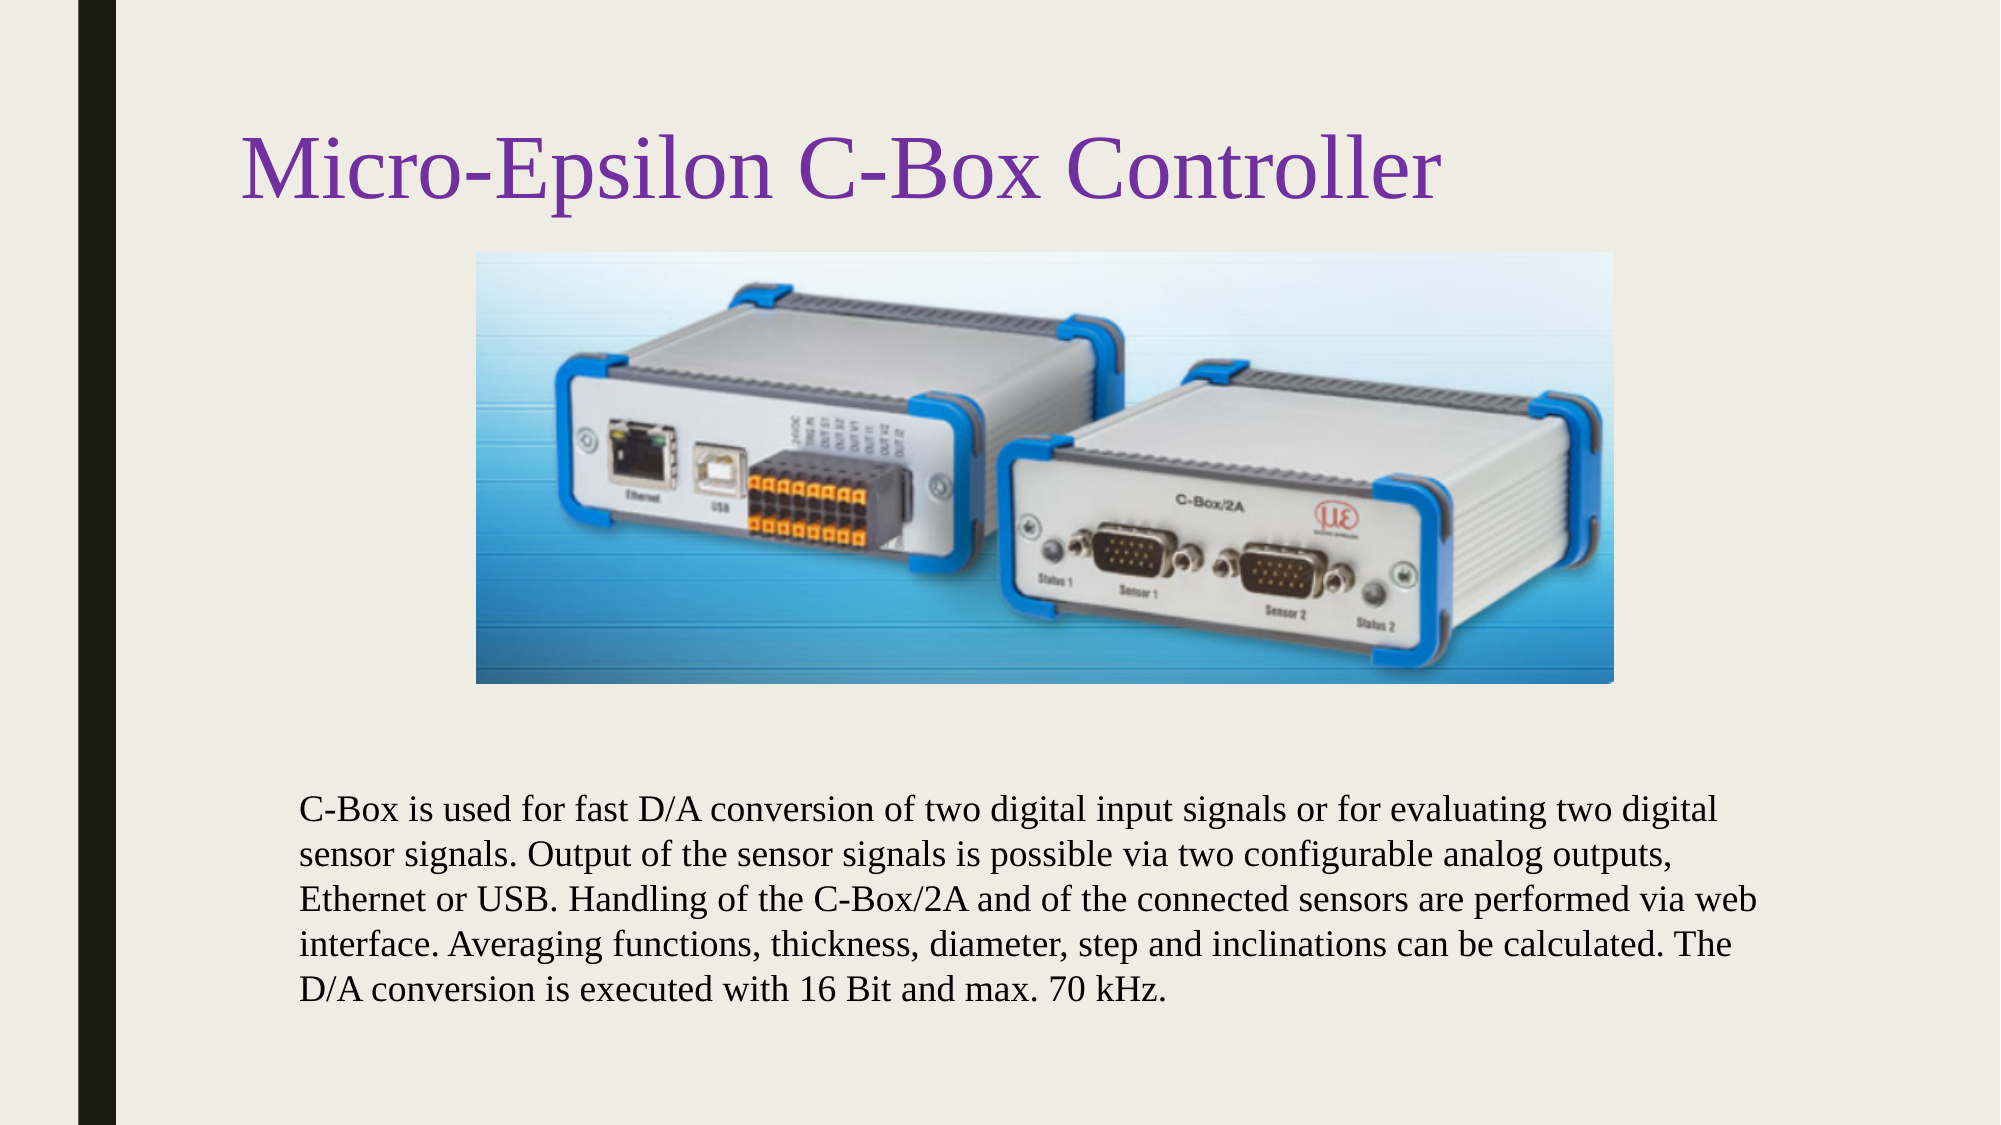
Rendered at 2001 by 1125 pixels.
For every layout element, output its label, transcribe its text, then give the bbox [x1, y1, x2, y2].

picture [476, 252, 1614, 684]
title Micro-Epsilon C-Box Controller [225, 112, 1800, 241]
text_box C-Box is used for fast D/A conversion of two digital input signals or for evaluating two digital sensor signals. Output of the sensor signals is possible via two configurable analog outputs, Ethernet or USB. Handling of the C-Box/2A and of the connected sensors are performed via web interface. Averaging functions, thickness, diameter, step and inclinations can be calculated. The D/A conversion is executed with 16 Bit and max. 70 kHz. [284, 776, 1820, 1017]
